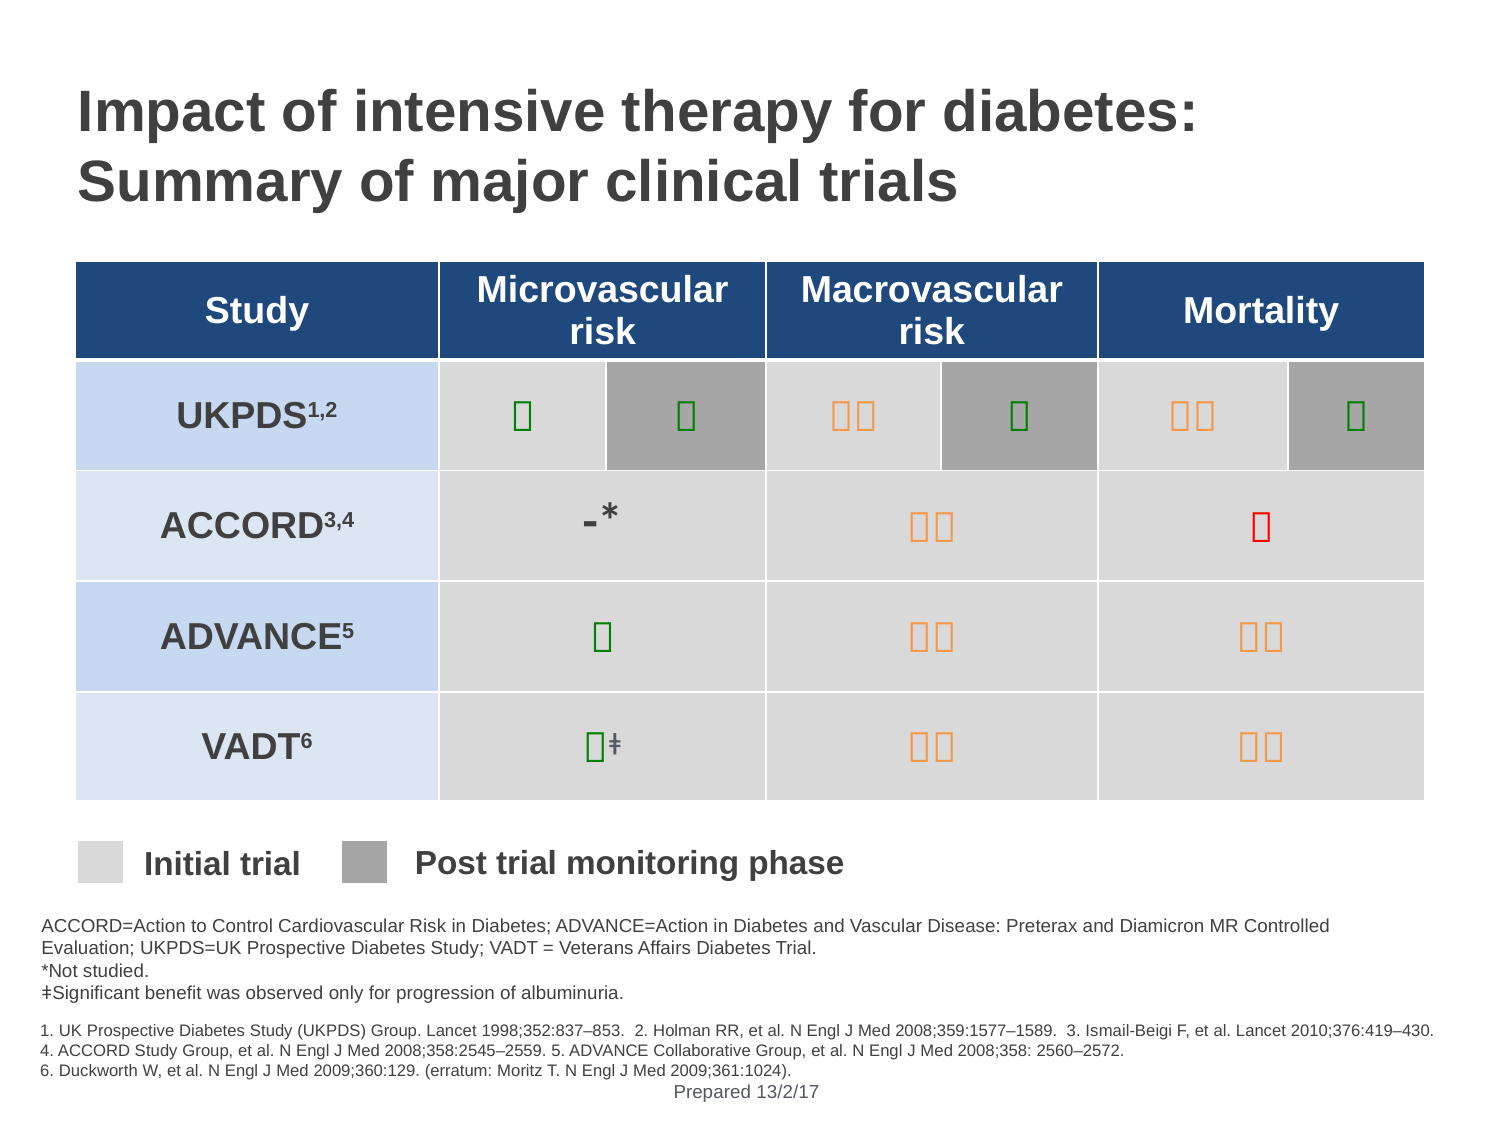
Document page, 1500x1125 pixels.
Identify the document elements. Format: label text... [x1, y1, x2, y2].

table_cell  [767, 693, 1097, 800]
table_cell  [607, 362, 765, 470]
table_cell  [440, 582, 765, 691]
table_cell  [1099, 471, 1424, 580]
text_box Initial trial [129, 834, 373, 890]
table_cell  [1099, 693, 1424, 800]
table_cell  [1099, 582, 1424, 691]
table_cell ACCORD3,4 [76, 471, 438, 580]
table_header Microvascular risk [440, 262, 765, 358]
table_cell ADVANCE5 [76, 582, 438, 691]
text_box 1. UK Prospective Diabetes Study (UKPDS) Group. Lancet 1998;352:837–853. 2. Holman RR, et al. N Engl J Med 2008;359:1577–1589. 3. Ismail-Beigi F, et al. Lancet 2010;376:419–430. 4. ACCORD Study Group, et al. N Engl J Med 2008;358:2545–2559. 5. ADVANCE Collaborative Group, et al. N Engl J Med 2008;358: 2560–2572. 6. Duckworth W, et al. N Engl J Med 2009;360:129. (erratum: Moritz T. N Engl J Med 2009;361:1024). [25, 1012, 1463, 1087]
table_cell  [767, 582, 1097, 691]
table_cell  [767, 362, 940, 470]
table_cell -* [440, 471, 765, 580]
title Impact of intensive therapy for diabetes: Summary of major clinical trials [62, 78, 1414, 207]
table_cell  [942, 362, 1097, 470]
table_header Study [76, 262, 438, 358]
table_cell  [1099, 362, 1287, 470]
text_box [341, 839, 389, 885]
table_cell  [767, 471, 1097, 580]
table_cell  [440, 362, 605, 470]
table_cell VADT6 [76, 693, 438, 800]
text_box [76, 839, 124, 885]
table_header Mortality [1099, 262, 1424, 358]
table_cell ǂ [440, 693, 765, 800]
text_box ACCORD=Action to Control Cardiovascular Risk in Diabetes; ADVANCE=Action in Diabetes and Vascular Disease: Preterax and Diamicron MR Controlled Evaluation; UKPDS=UK Prospective Diabetes Study; VADT = Veterans Affairs Diabetes Trial. *Not studied. ǂSignificant benefit was observed only for progression of albuminuria. [26, 906, 1377, 1012]
text_box Post trial monitoring phase [399, 834, 881, 889]
table_header Macrovascular risk [767, 262, 1097, 358]
table_cell UKPDS1,2 [76, 362, 438, 470]
table_cell  [1289, 362, 1424, 470]
